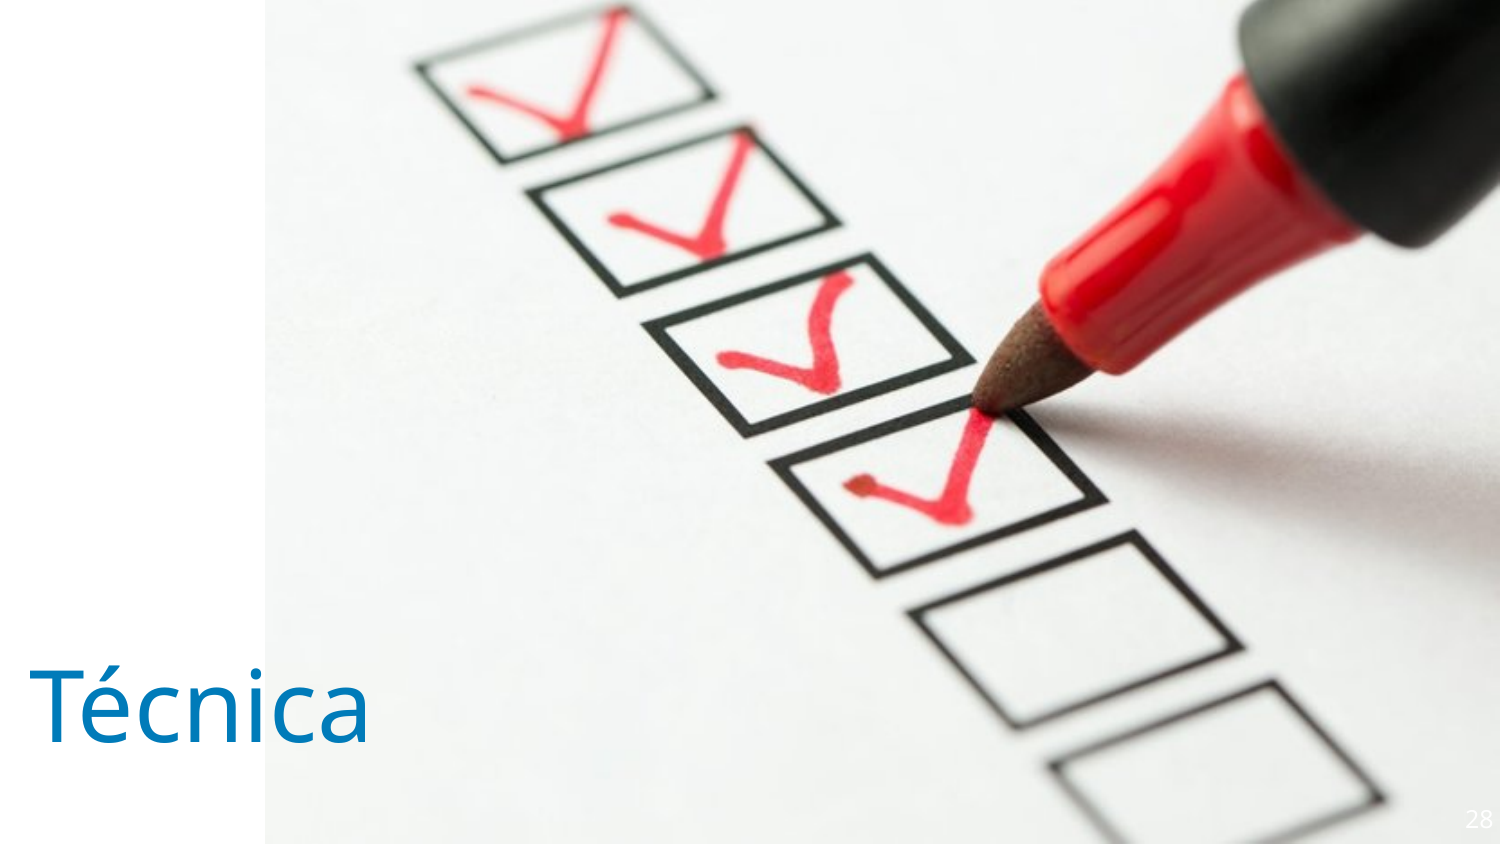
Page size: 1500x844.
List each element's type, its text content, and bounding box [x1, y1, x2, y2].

picture [265, 0, 1500, 844]
title Técnica [29, 665, 260, 844]
text_box [0, 0, 263, 844]
